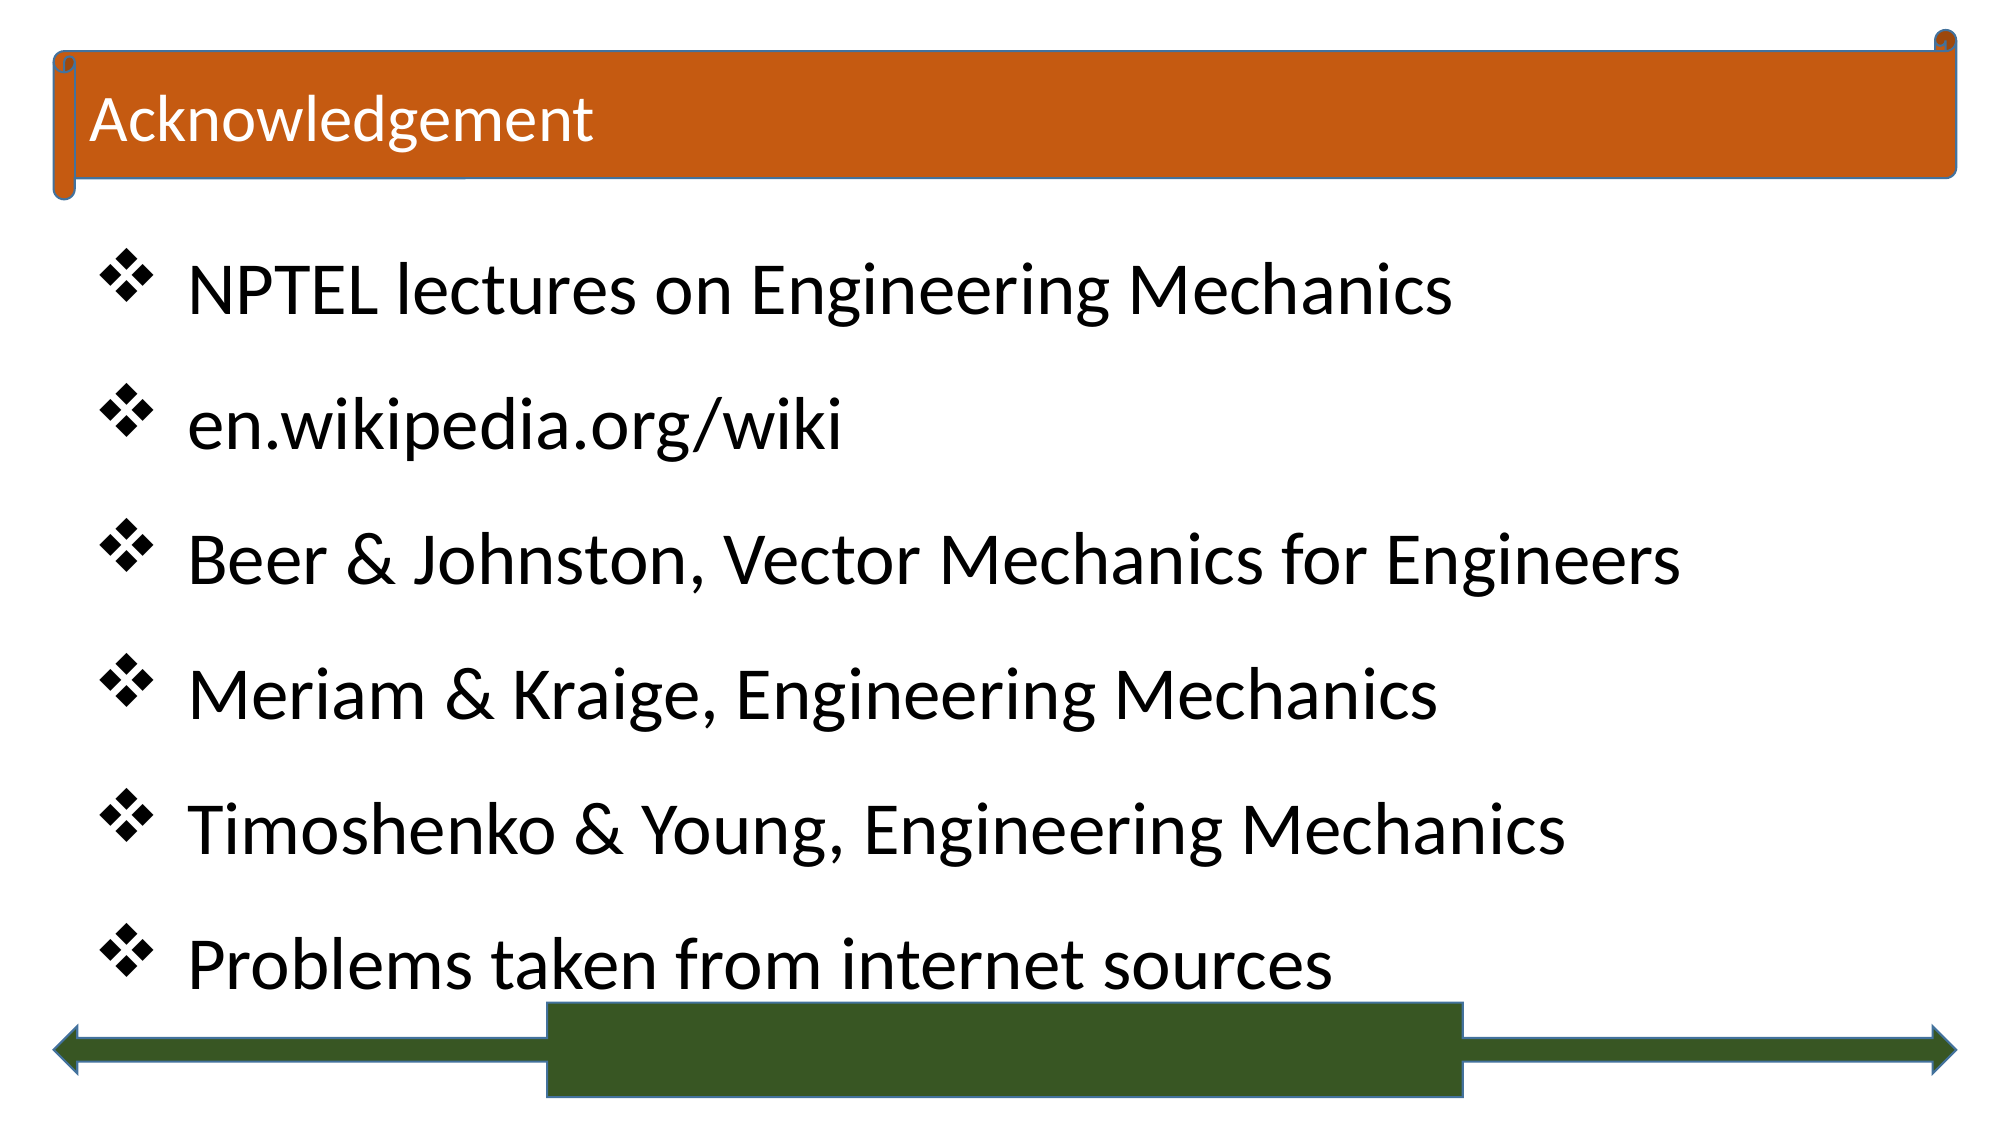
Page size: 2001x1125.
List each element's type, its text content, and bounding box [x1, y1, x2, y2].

text_box NPTEL lectures on Engineering Mechanics en.wikipedia.org/wiki Beer & Johnston, Vector Mechanics for Engineers Meriam & Kraige, Engineering Mechanics Timoshenko & Young, Engineering Mechanics Problems taken from internet sources [78, 187, 1957, 1013]
text_box Acknowledgement [52, 28, 1958, 201]
text_box [52, 1013, 1958, 1099]
